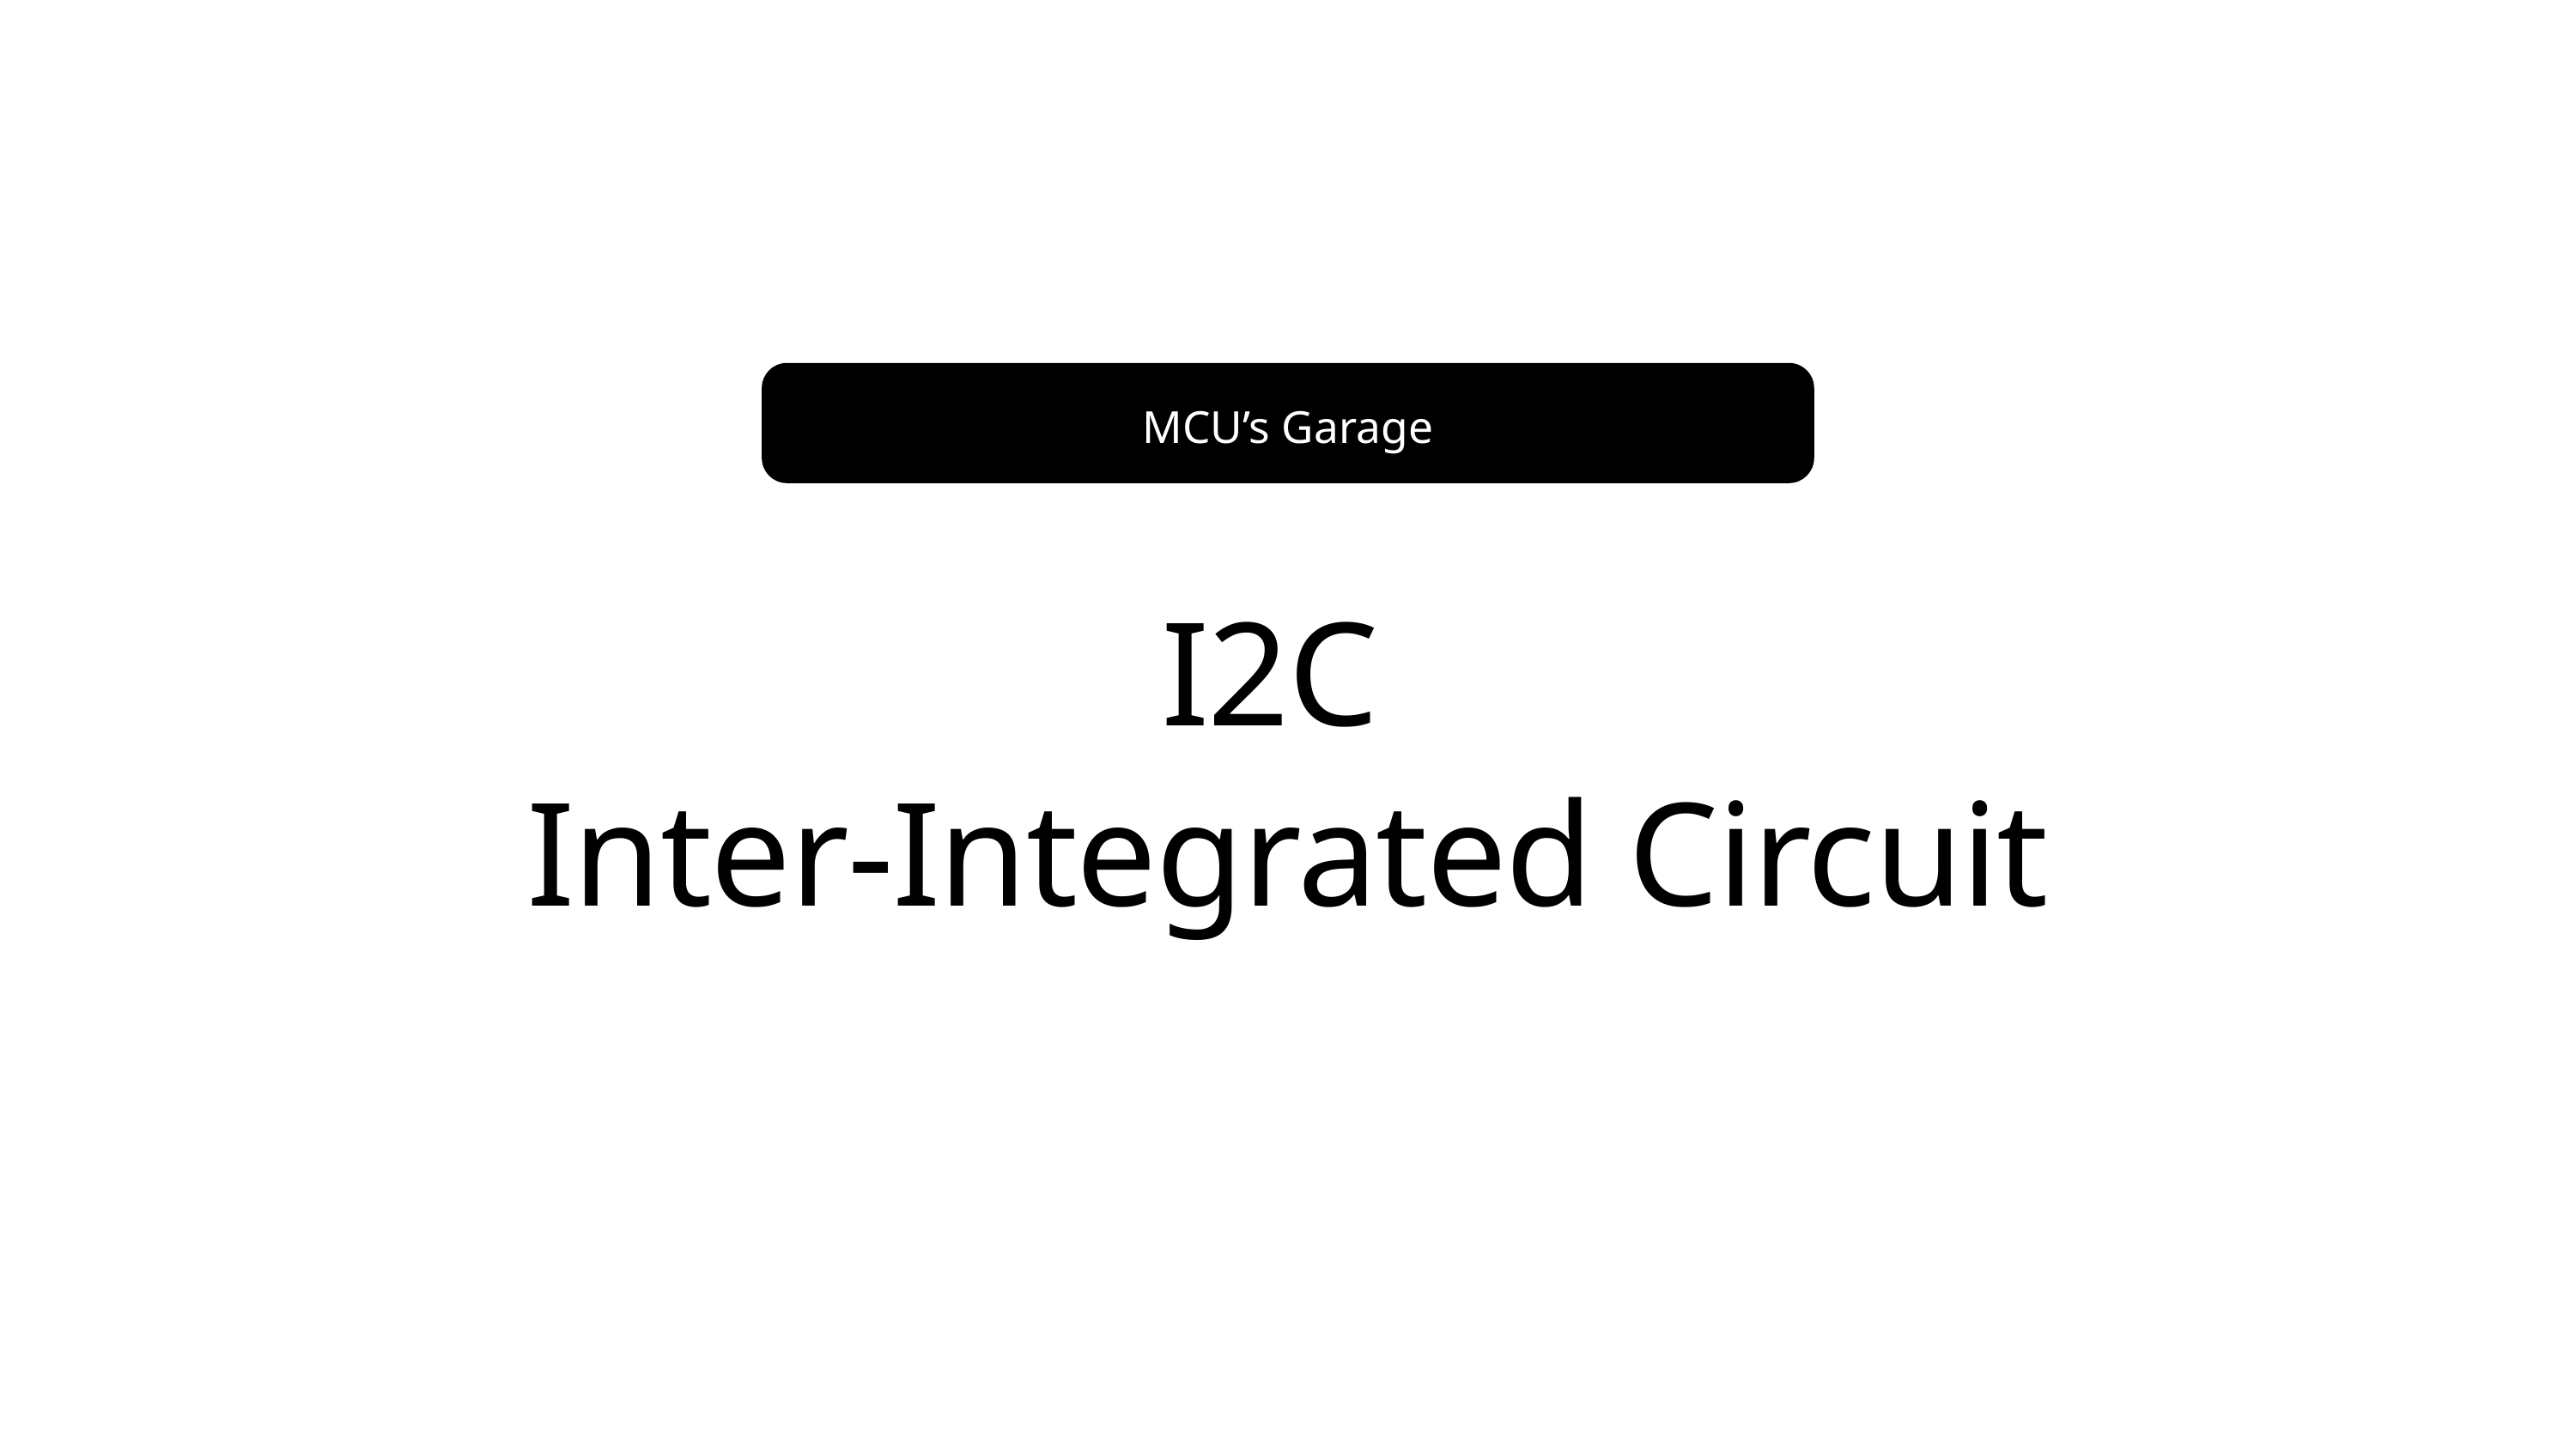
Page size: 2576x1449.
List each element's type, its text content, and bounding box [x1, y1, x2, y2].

text_box I2C Inter-Integrated Circuit [289, 573, 2287, 935]
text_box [761, 362, 1814, 484]
